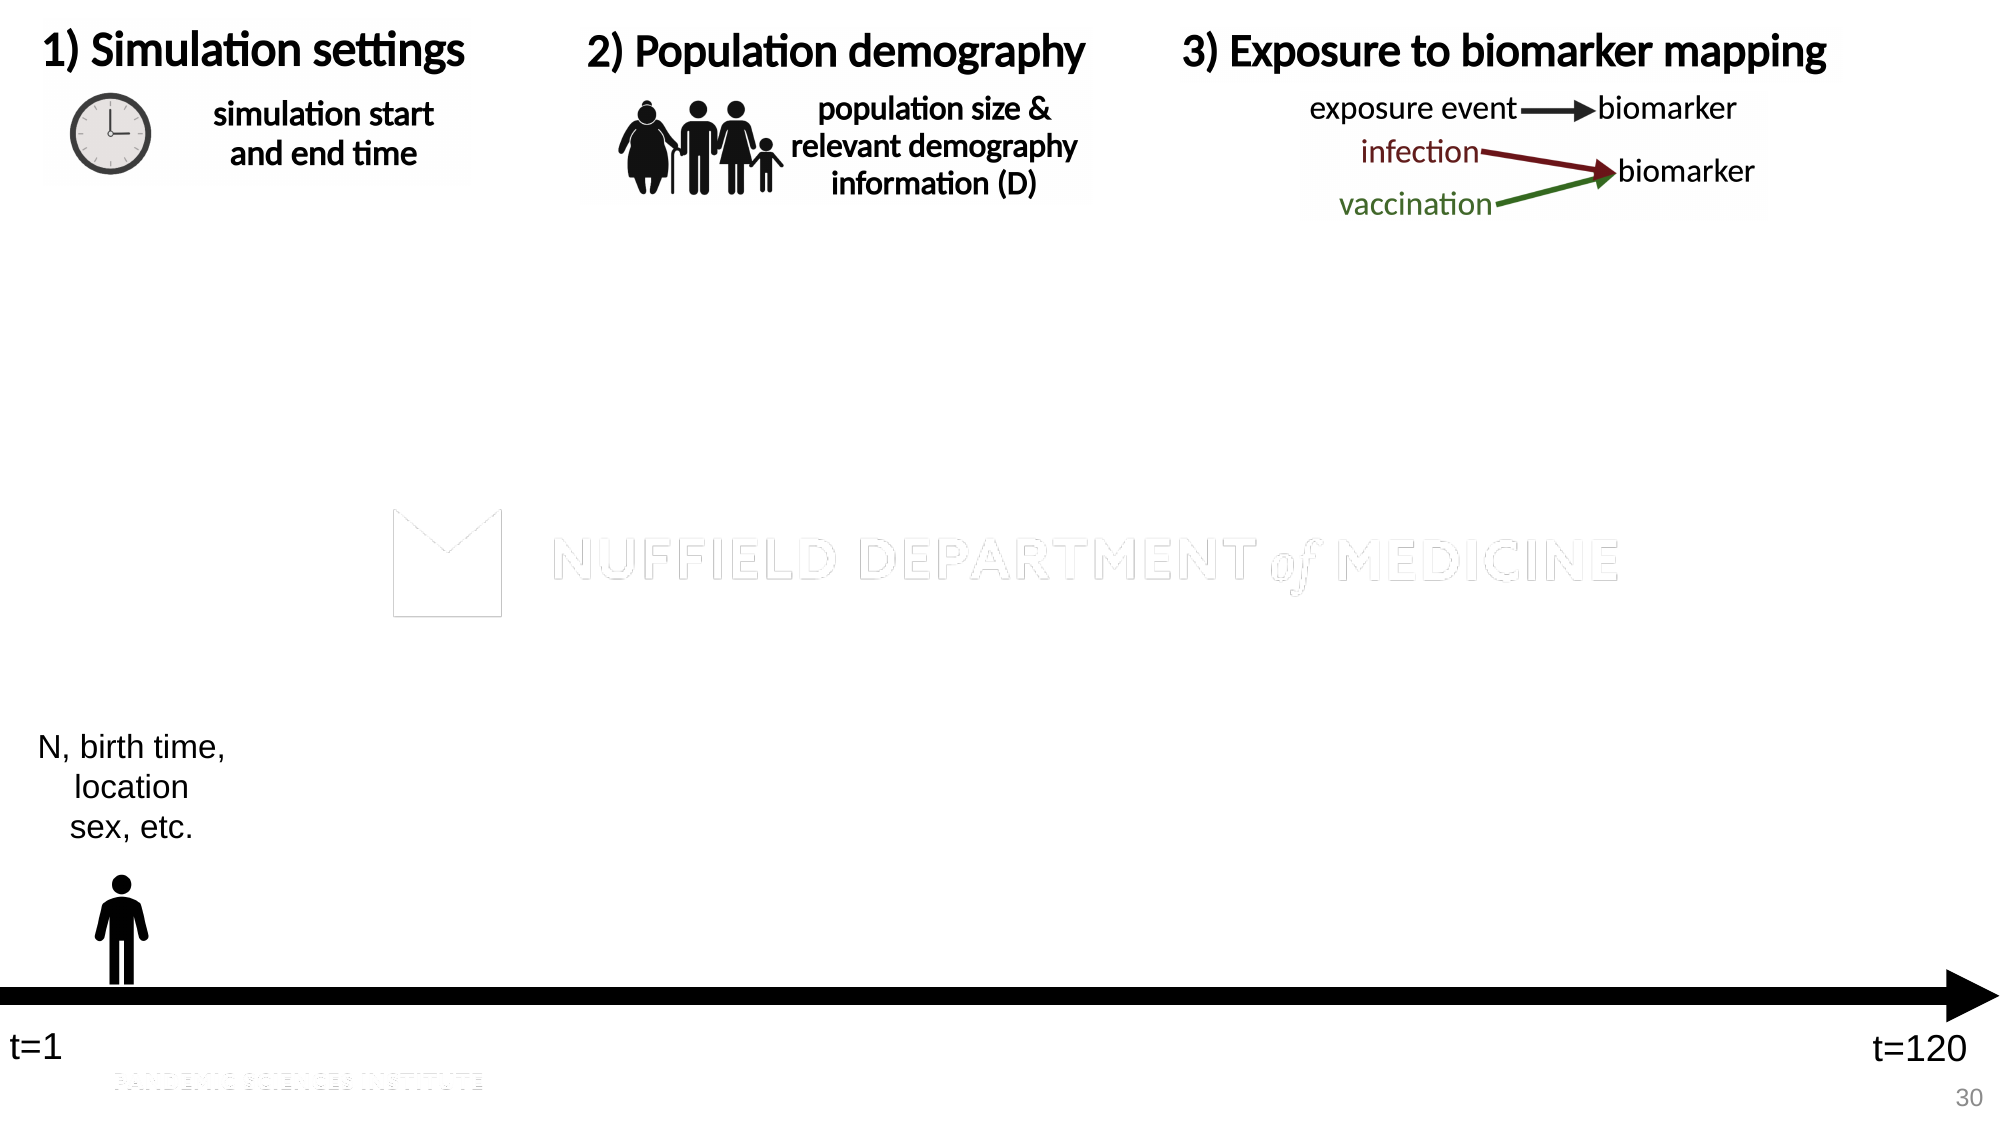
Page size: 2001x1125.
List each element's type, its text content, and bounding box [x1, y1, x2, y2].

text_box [0, 871, 2000, 1077]
picture [375, 499, 1625, 625]
slide_number 30 [1548, 1077, 1999, 1125]
picture [1180, 27, 1843, 83]
picture [96, 1077, 497, 1106]
text_box N, birth time, location sex, etc. [11, 718, 253, 853]
picture [580, 27, 1093, 205]
picture [43, 18, 471, 186]
picture [1300, 91, 1769, 221]
